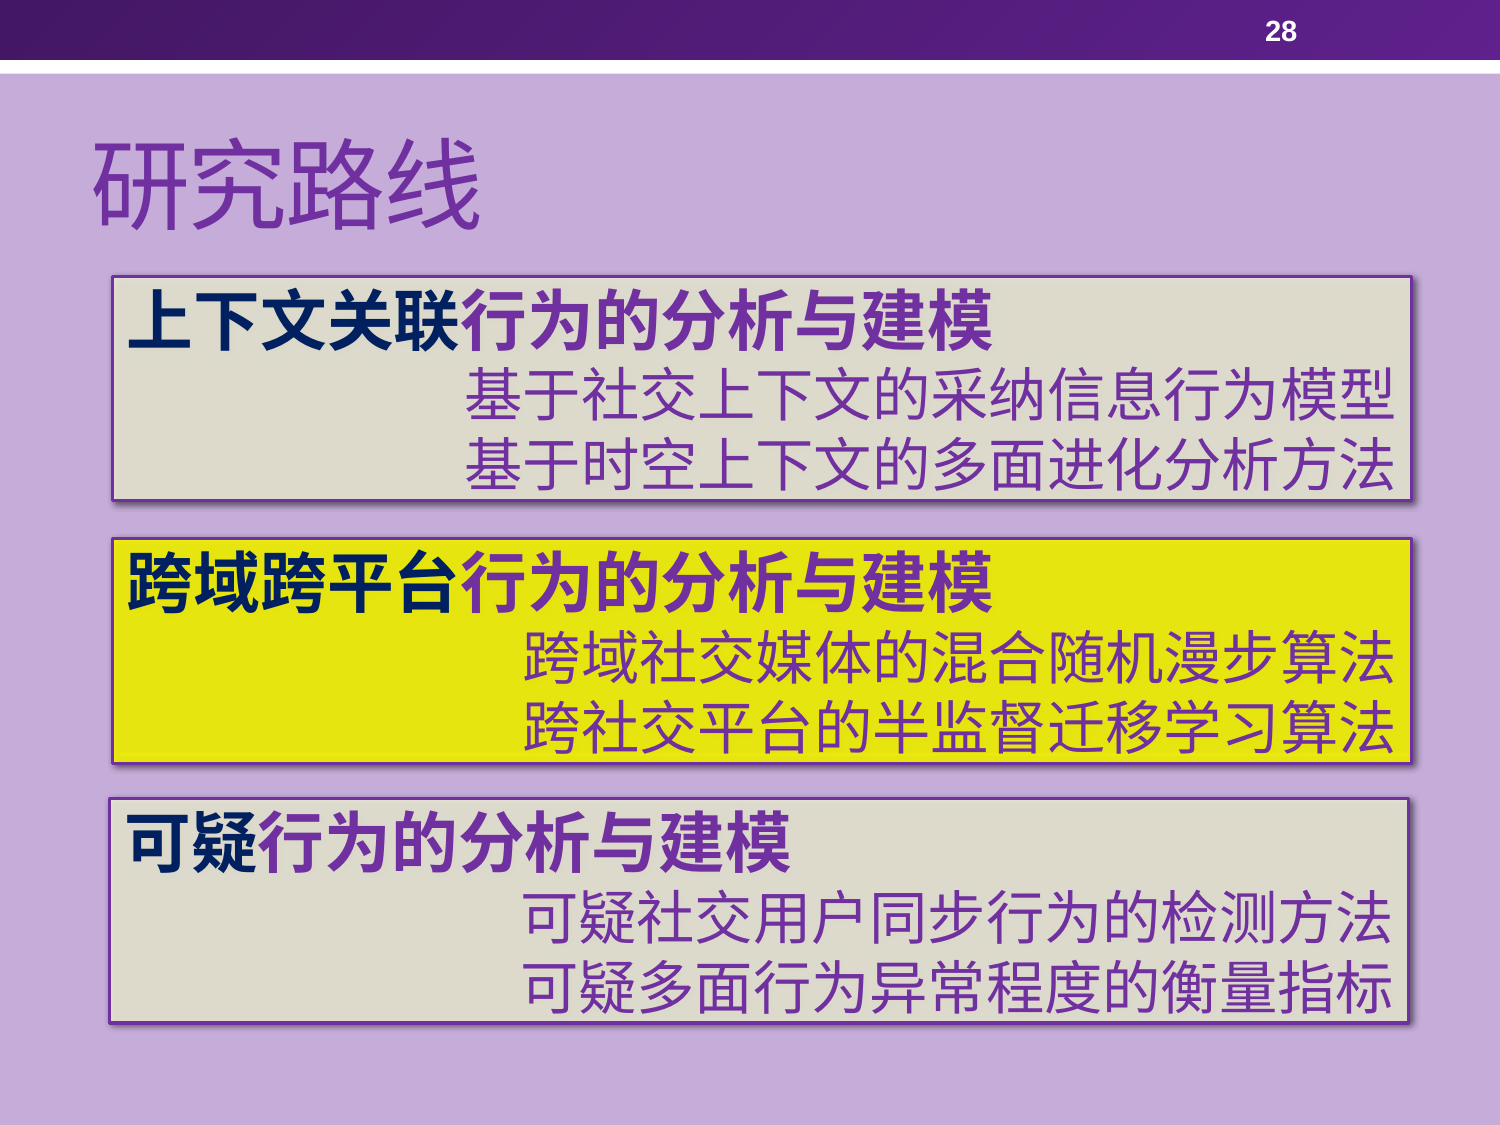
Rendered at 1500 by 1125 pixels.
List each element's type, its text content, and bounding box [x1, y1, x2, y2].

text_box 上下文关联行为的分析与建模 基于社交上下文的采纳信息行为模型 基于时空上下文的多面进化分析方法 [111, 276, 1412, 501]
text_box 可疑行为的分析与建模 可疑社交用户同步行为的检测方法 可疑多面行为异常程度的衡量指标 [109, 798, 1409, 1024]
slide_number 28 [1250, 3, 1425, 57]
text_box 跨域跨平台行为的分析与建模 跨域社交媒体的混合随机漫步算法 跨社交平台的半监督迁移学习算法 [111, 538, 1412, 764]
title 研究路线 [75, 87, 1425, 250]
